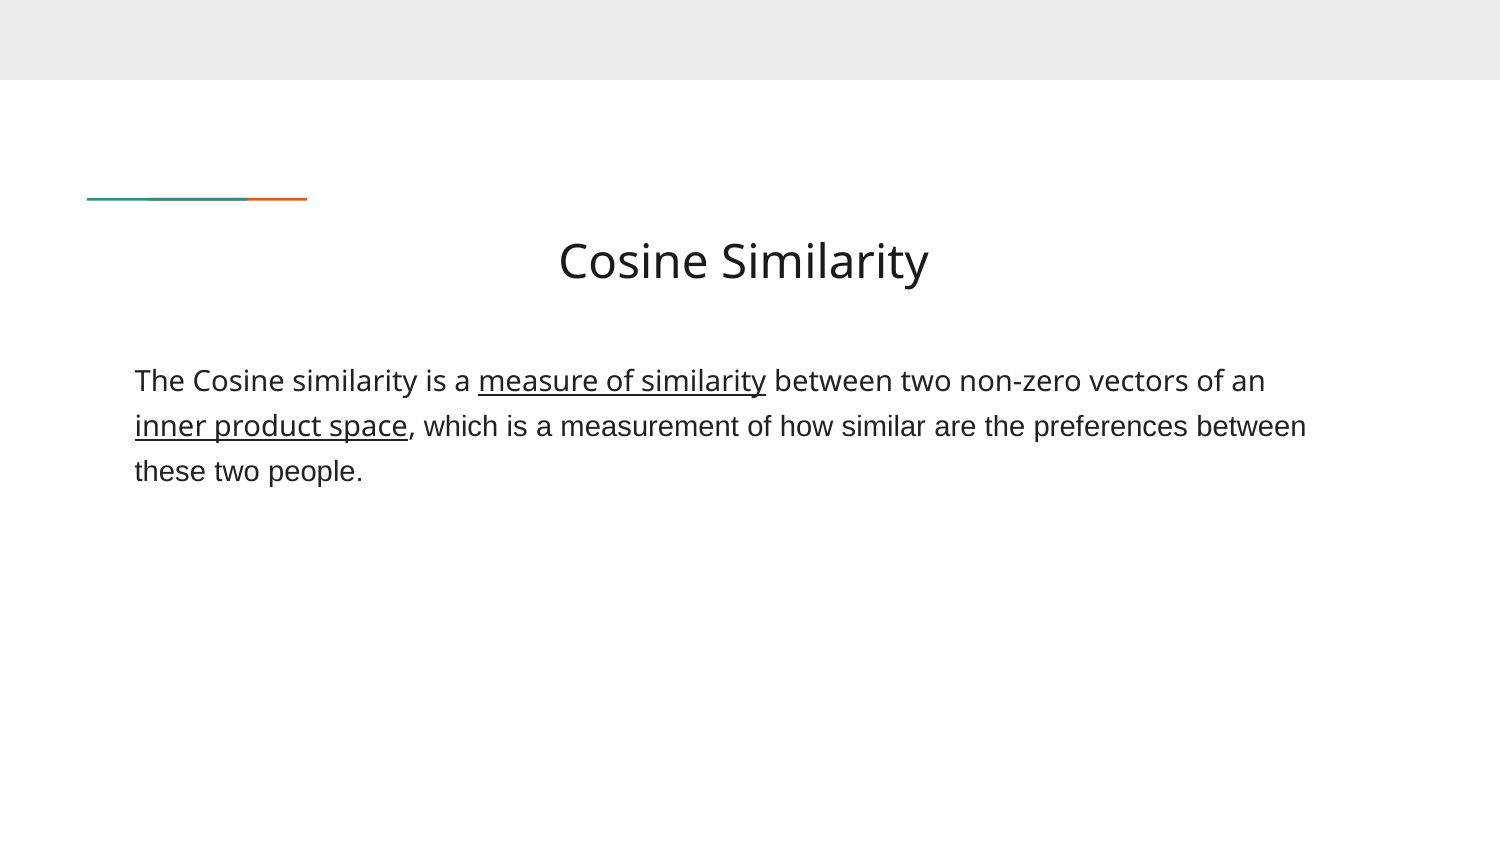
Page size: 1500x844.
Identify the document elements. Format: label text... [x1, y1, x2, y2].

title Cosine Similarity [119, 216, 1381, 305]
list The Cosine similarity is a measure of similarity between two non-zero vectors of an inner product space, which is a measurement of how similar are the preferences between these two people. [119, 341, 1381, 712]
